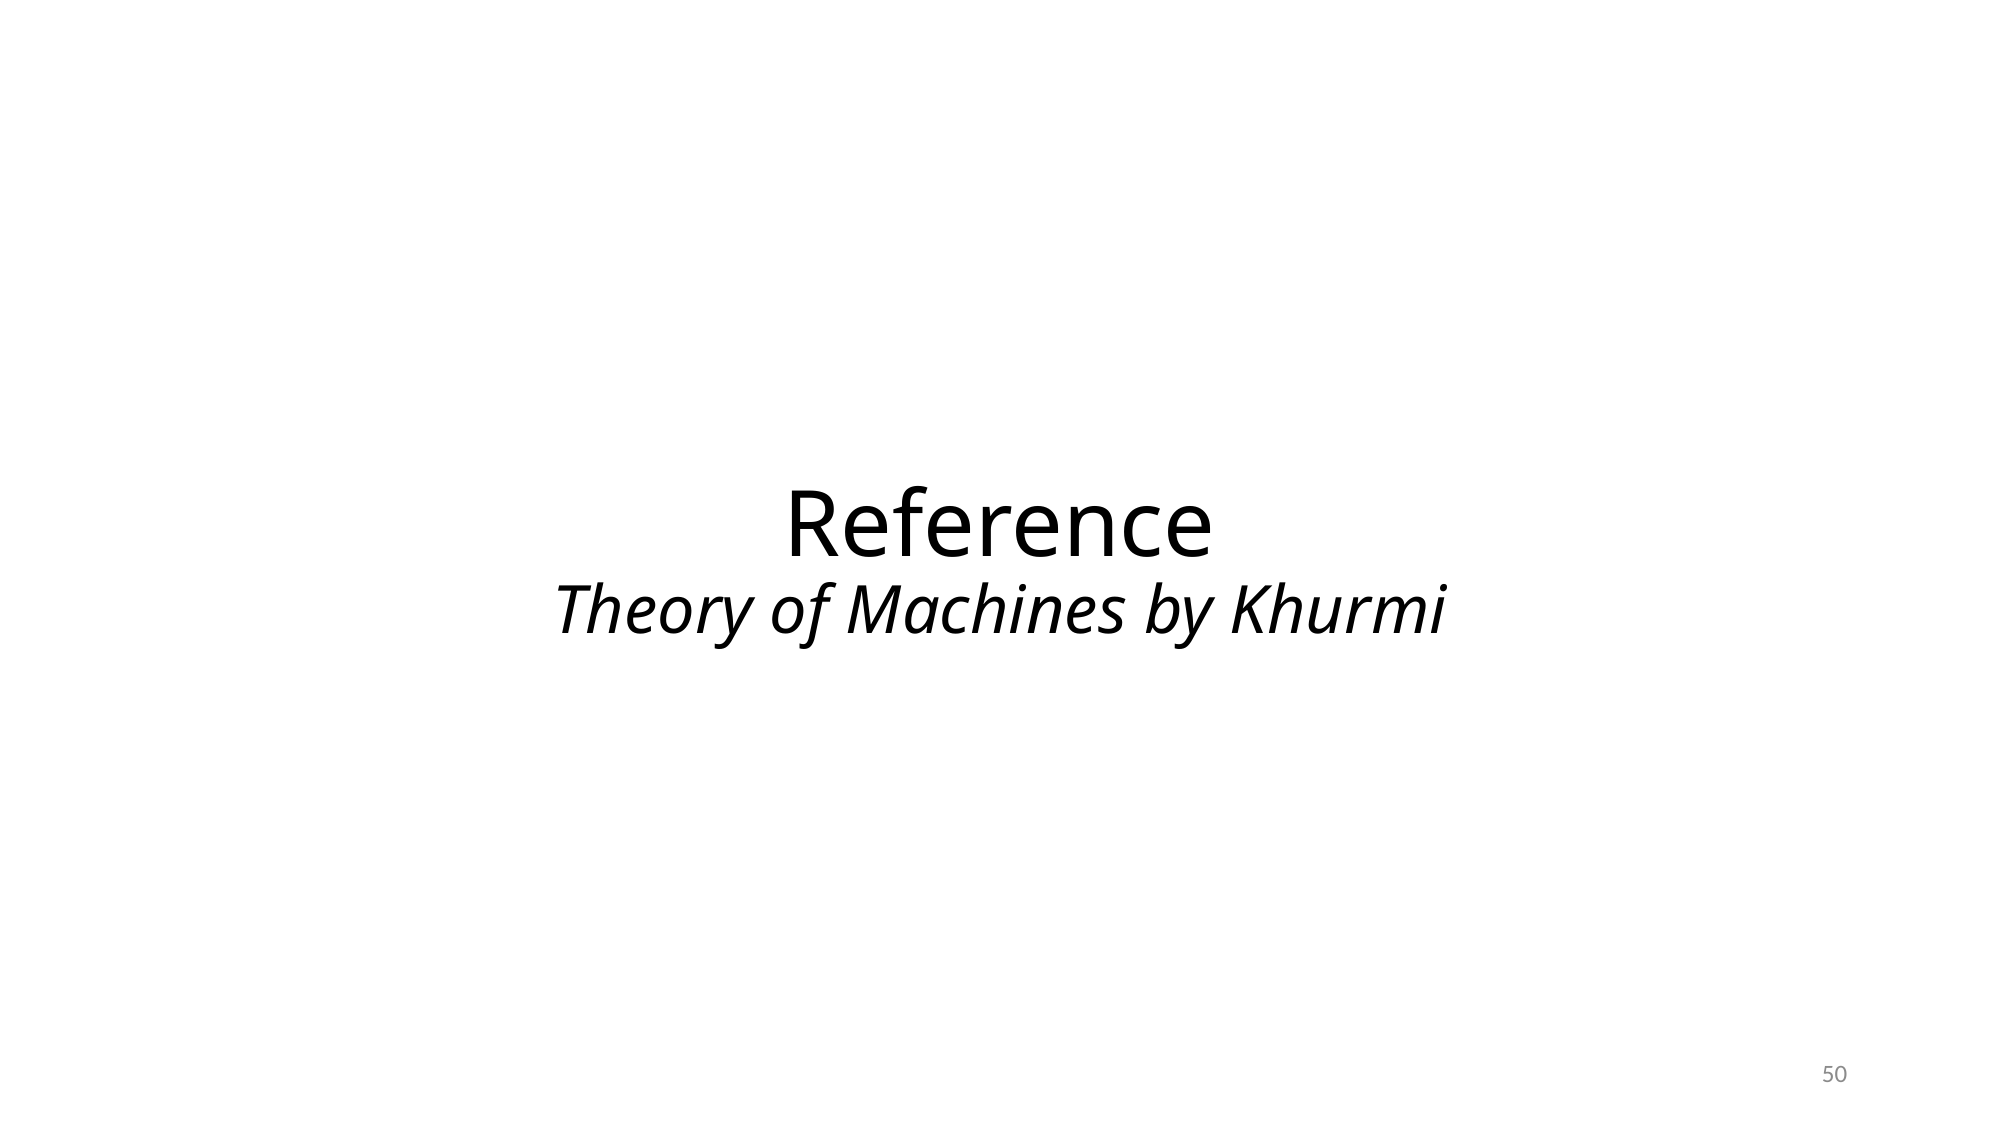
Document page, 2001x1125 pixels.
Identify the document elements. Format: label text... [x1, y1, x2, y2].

title Reference Theory of Machines by Khurmi [137, 453, 1863, 672]
slide_number 50 [1412, 1042, 1863, 1103]
